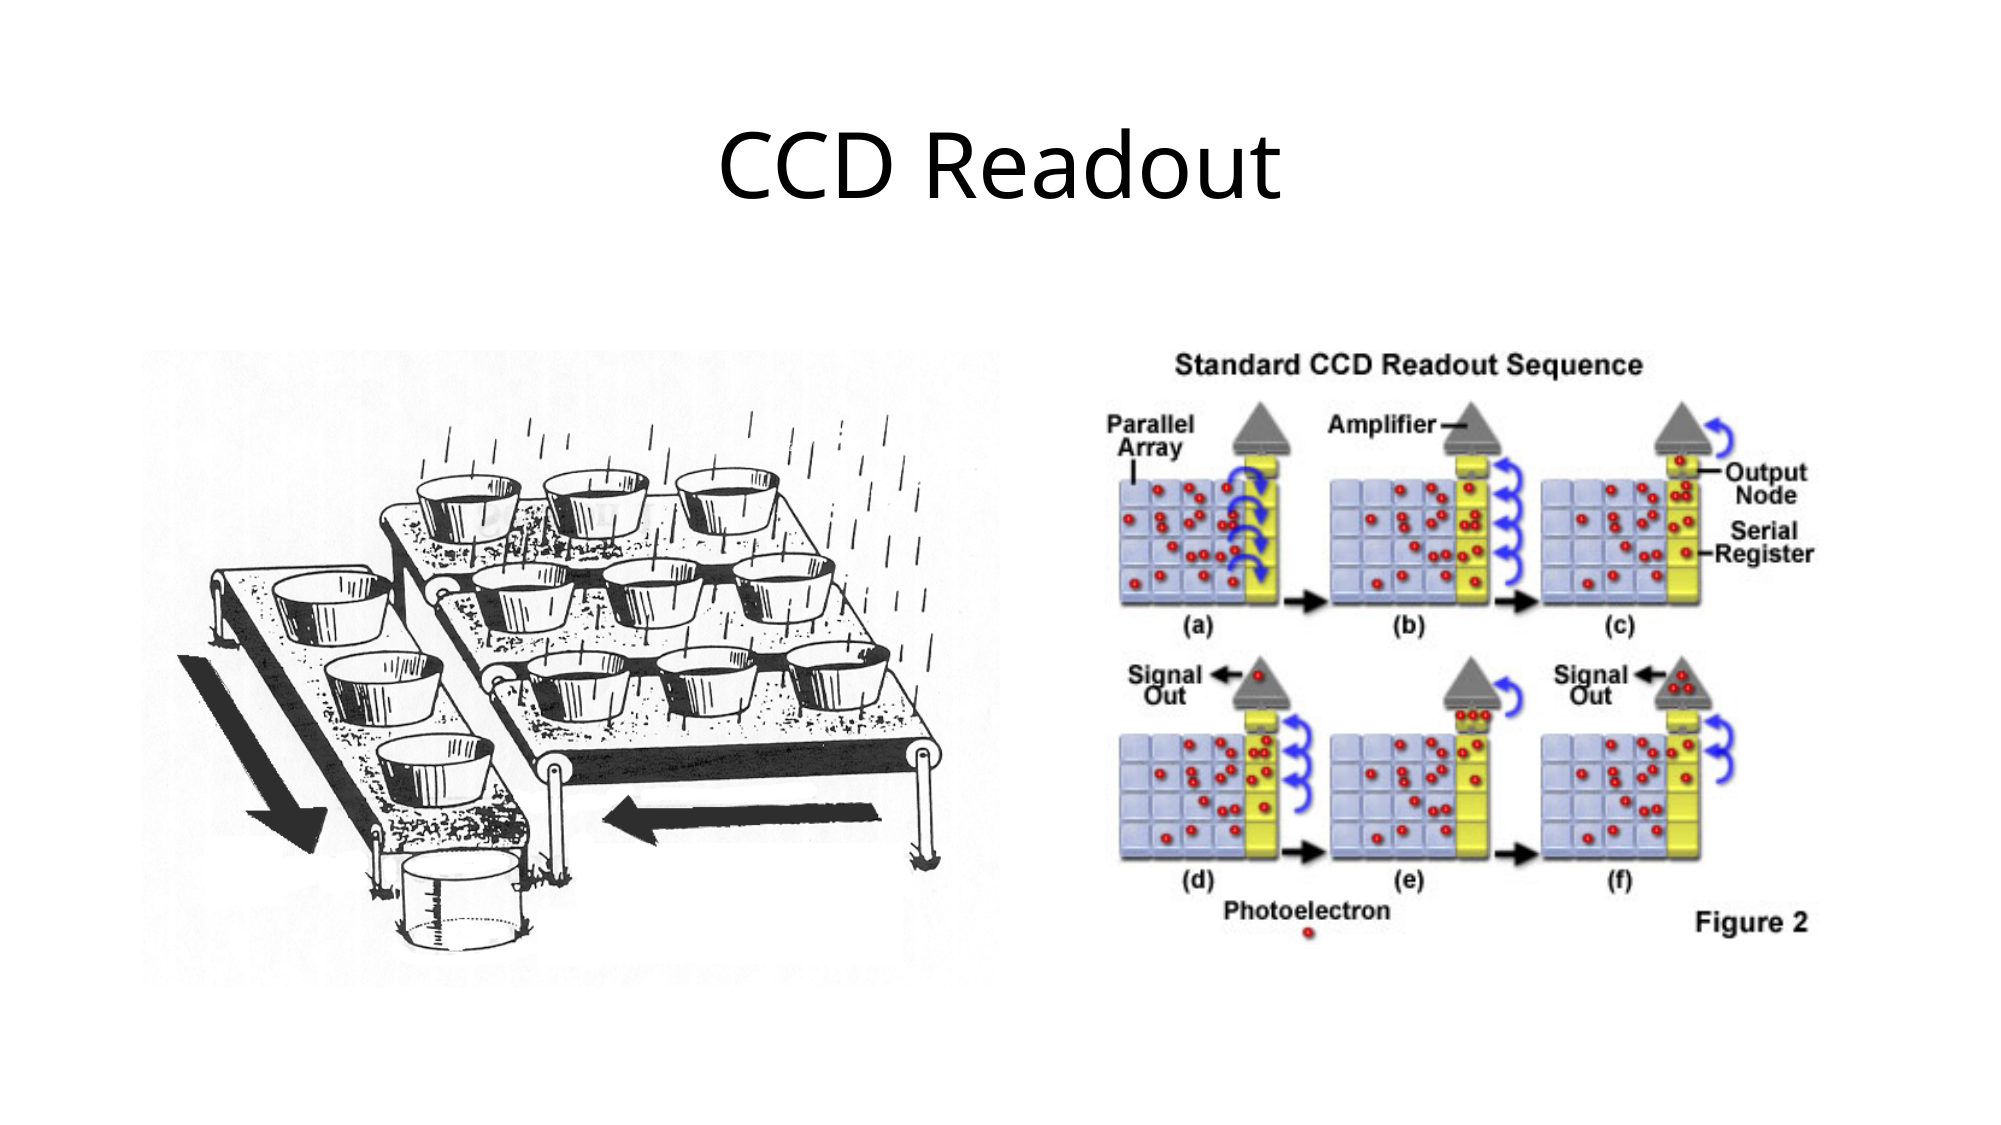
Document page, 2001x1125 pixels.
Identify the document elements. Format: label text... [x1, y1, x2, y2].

title CCD Readout [137, 59, 1863, 278]
picture [140, 350, 1000, 988]
picture [1105, 350, 1819, 945]
